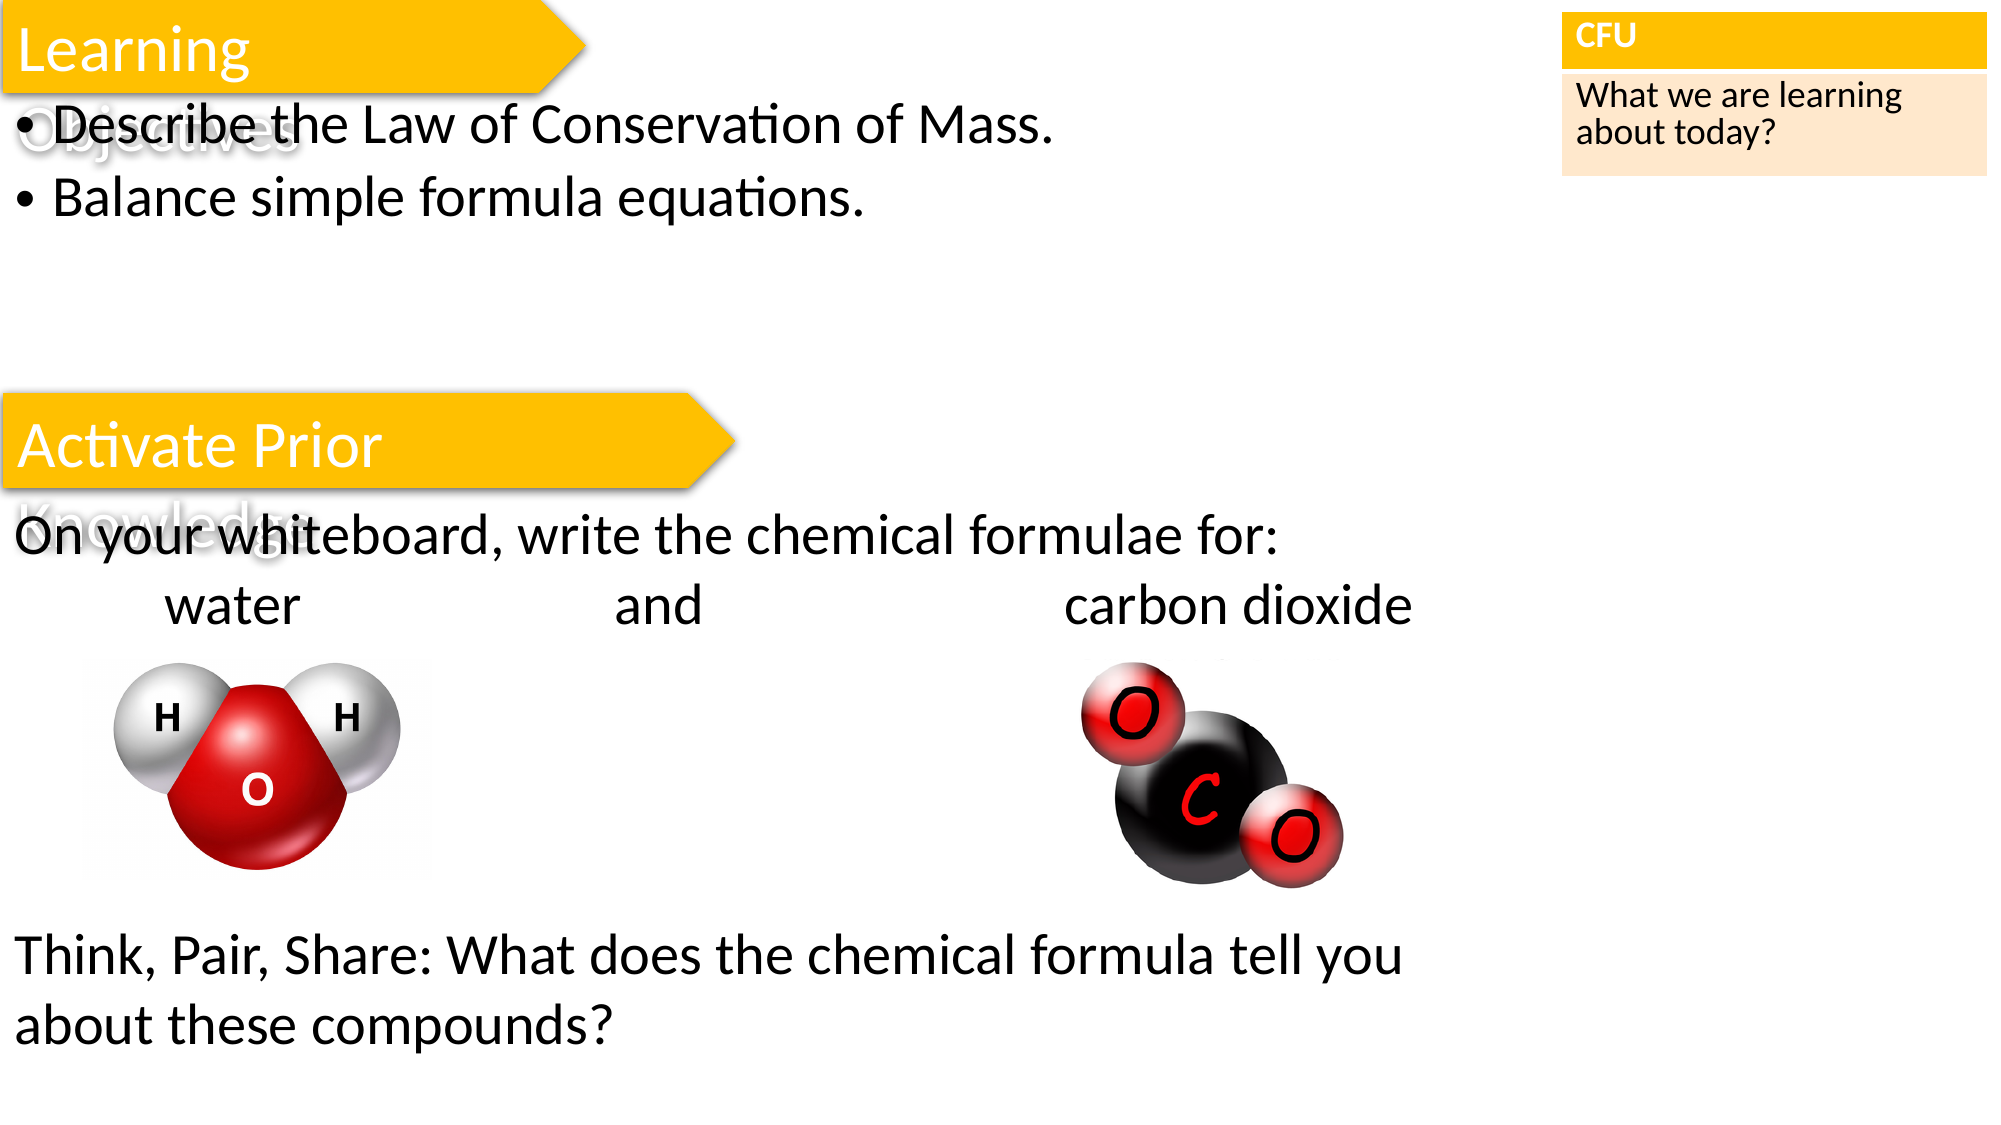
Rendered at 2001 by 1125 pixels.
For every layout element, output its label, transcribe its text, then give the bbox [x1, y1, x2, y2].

picture [1075, 659, 1345, 890]
table_cell What we are learning about today? [1562, 74, 1987, 176]
text_box Activate Prior Knowledge [3, 393, 735, 488]
picture [82, 659, 432, 880]
table_header CFU [1562, 12, 1987, 69]
list Describe the Law of Conservation of Mass. Balance simple formula equations. [0, 93, 1548, 360]
text_box On your whiteboard, write the chemical formulae for: water and carbon dioxide Think, Pair, Share: What does the chemical formula tell you about these compounds? [0, 488, 1535, 1125]
text_box Learning Objectives [3, 0, 586, 93]
